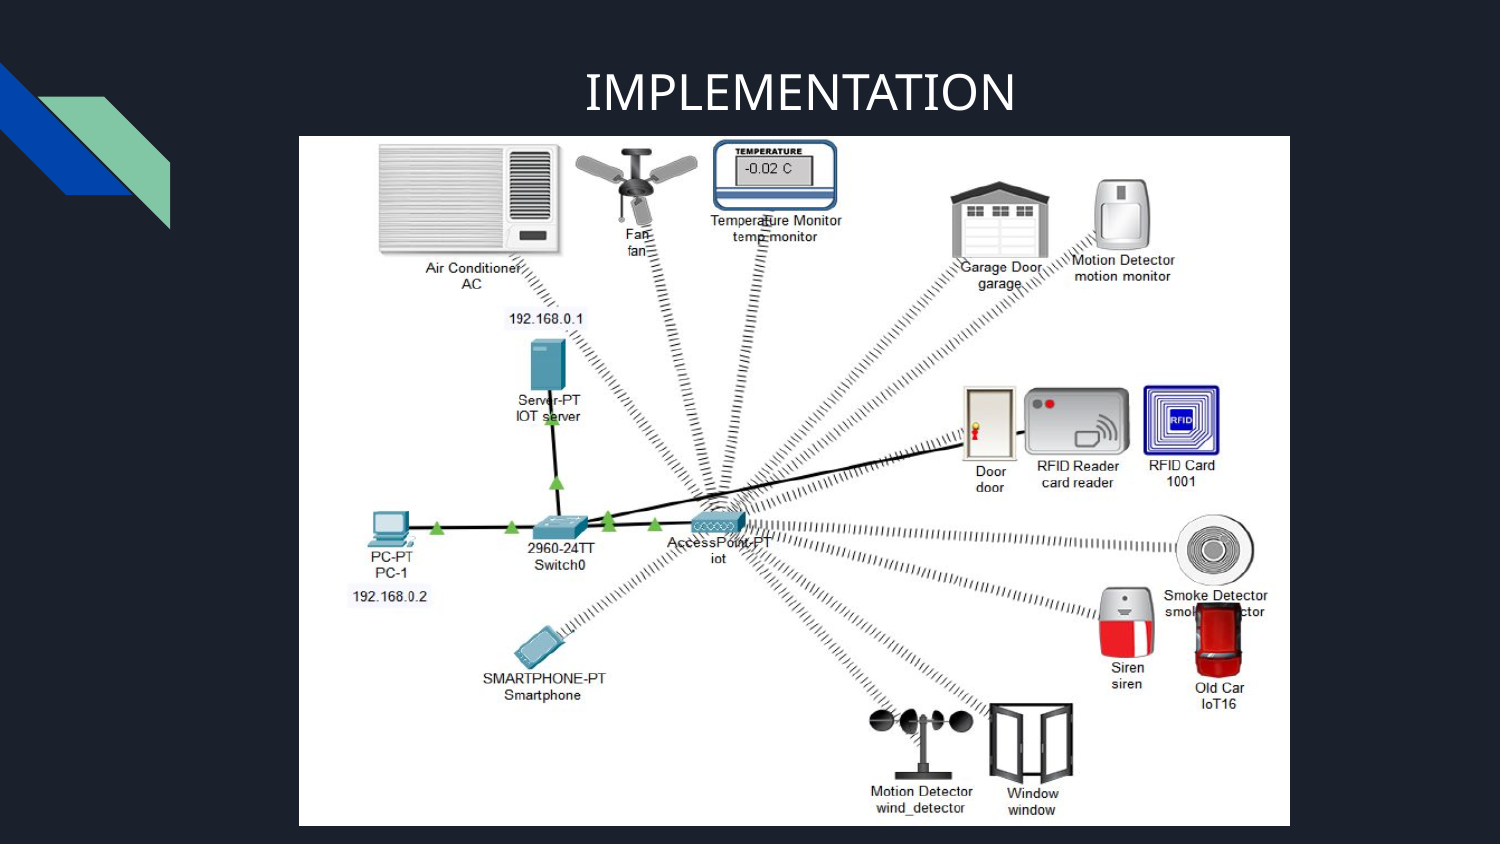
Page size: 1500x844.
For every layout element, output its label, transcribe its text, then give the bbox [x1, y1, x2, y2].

title IMPLEMENTATION [306, 45, 1283, 134]
picture [299, 135, 1291, 826]
